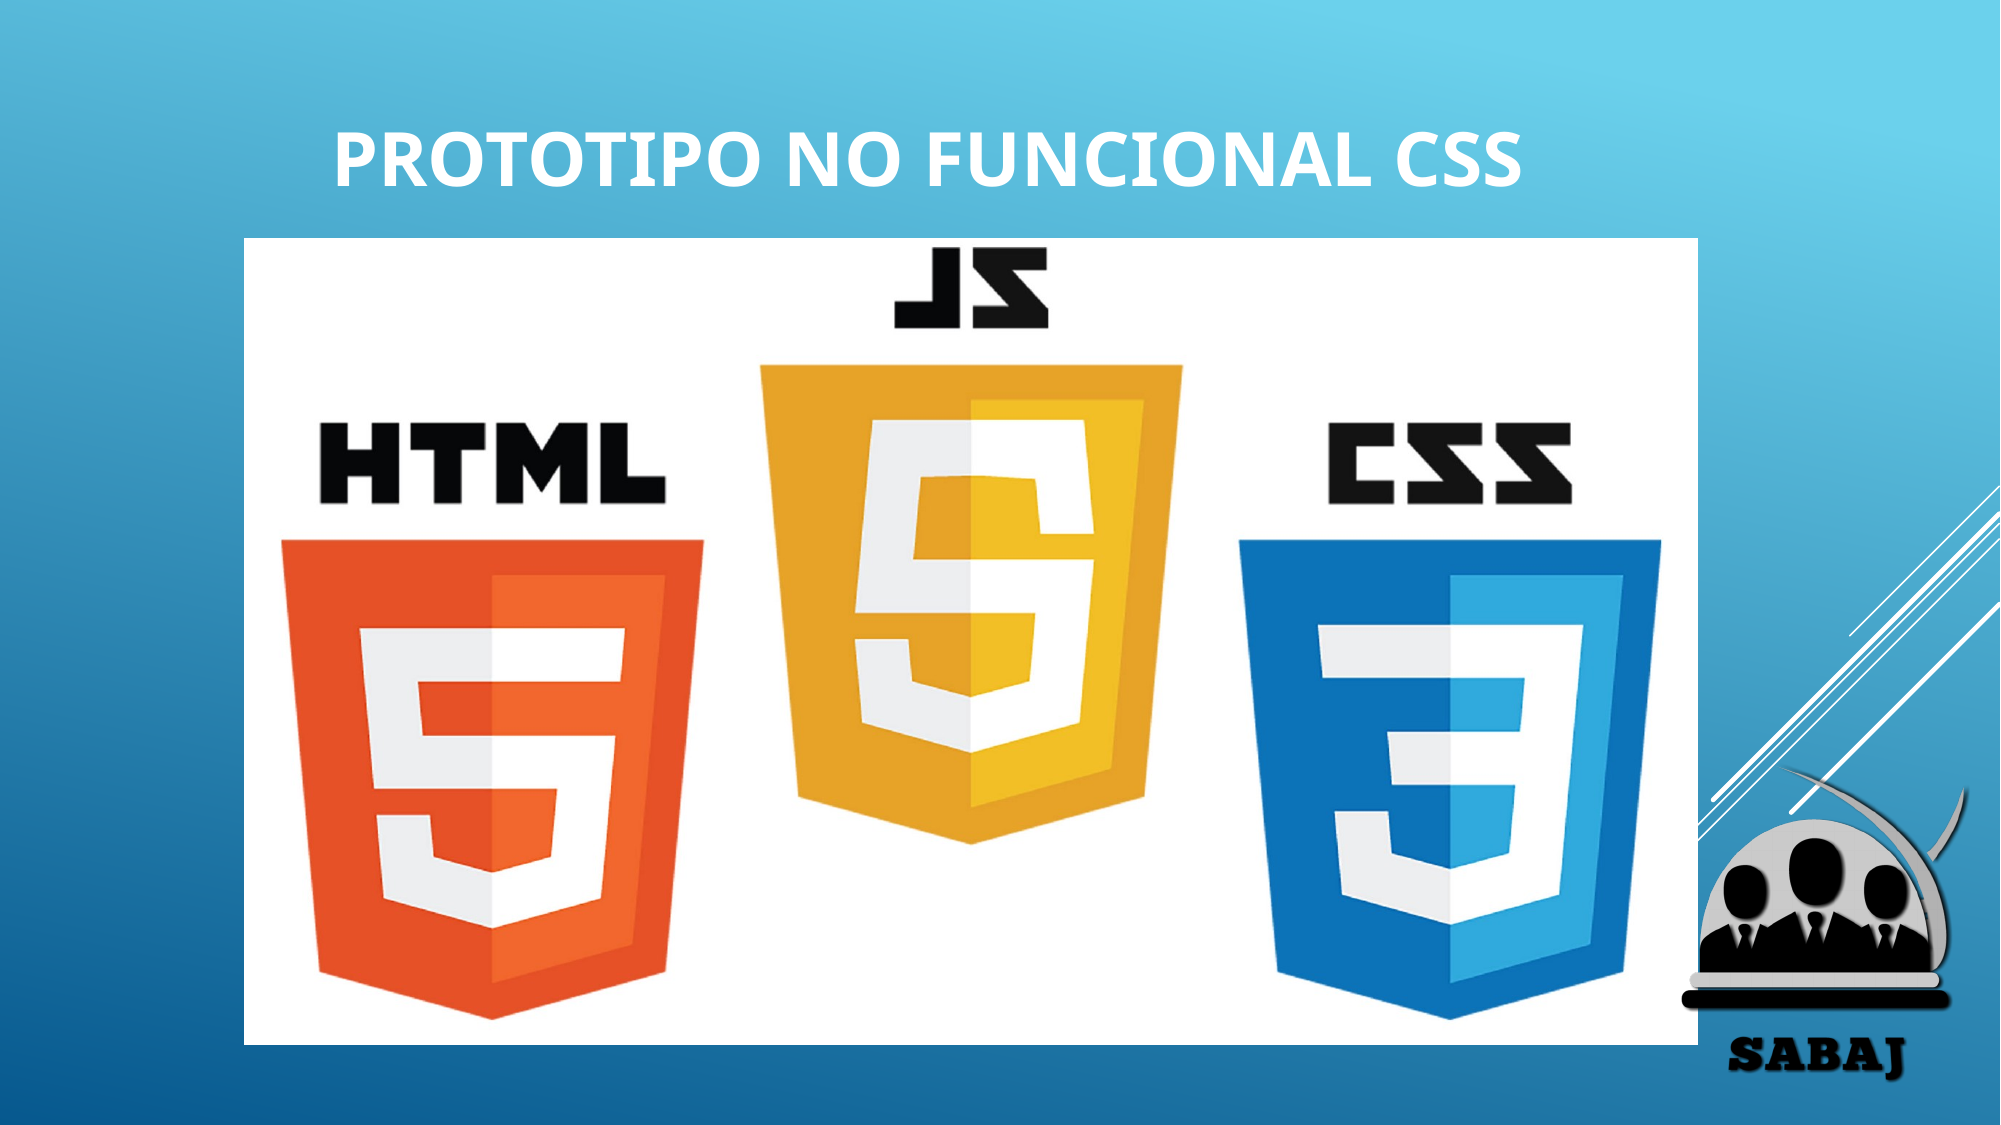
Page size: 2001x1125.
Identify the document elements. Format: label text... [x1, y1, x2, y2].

title Prototipo no funcional CSS [316, 32, 1717, 280]
picture [243, 238, 2000, 1125]
